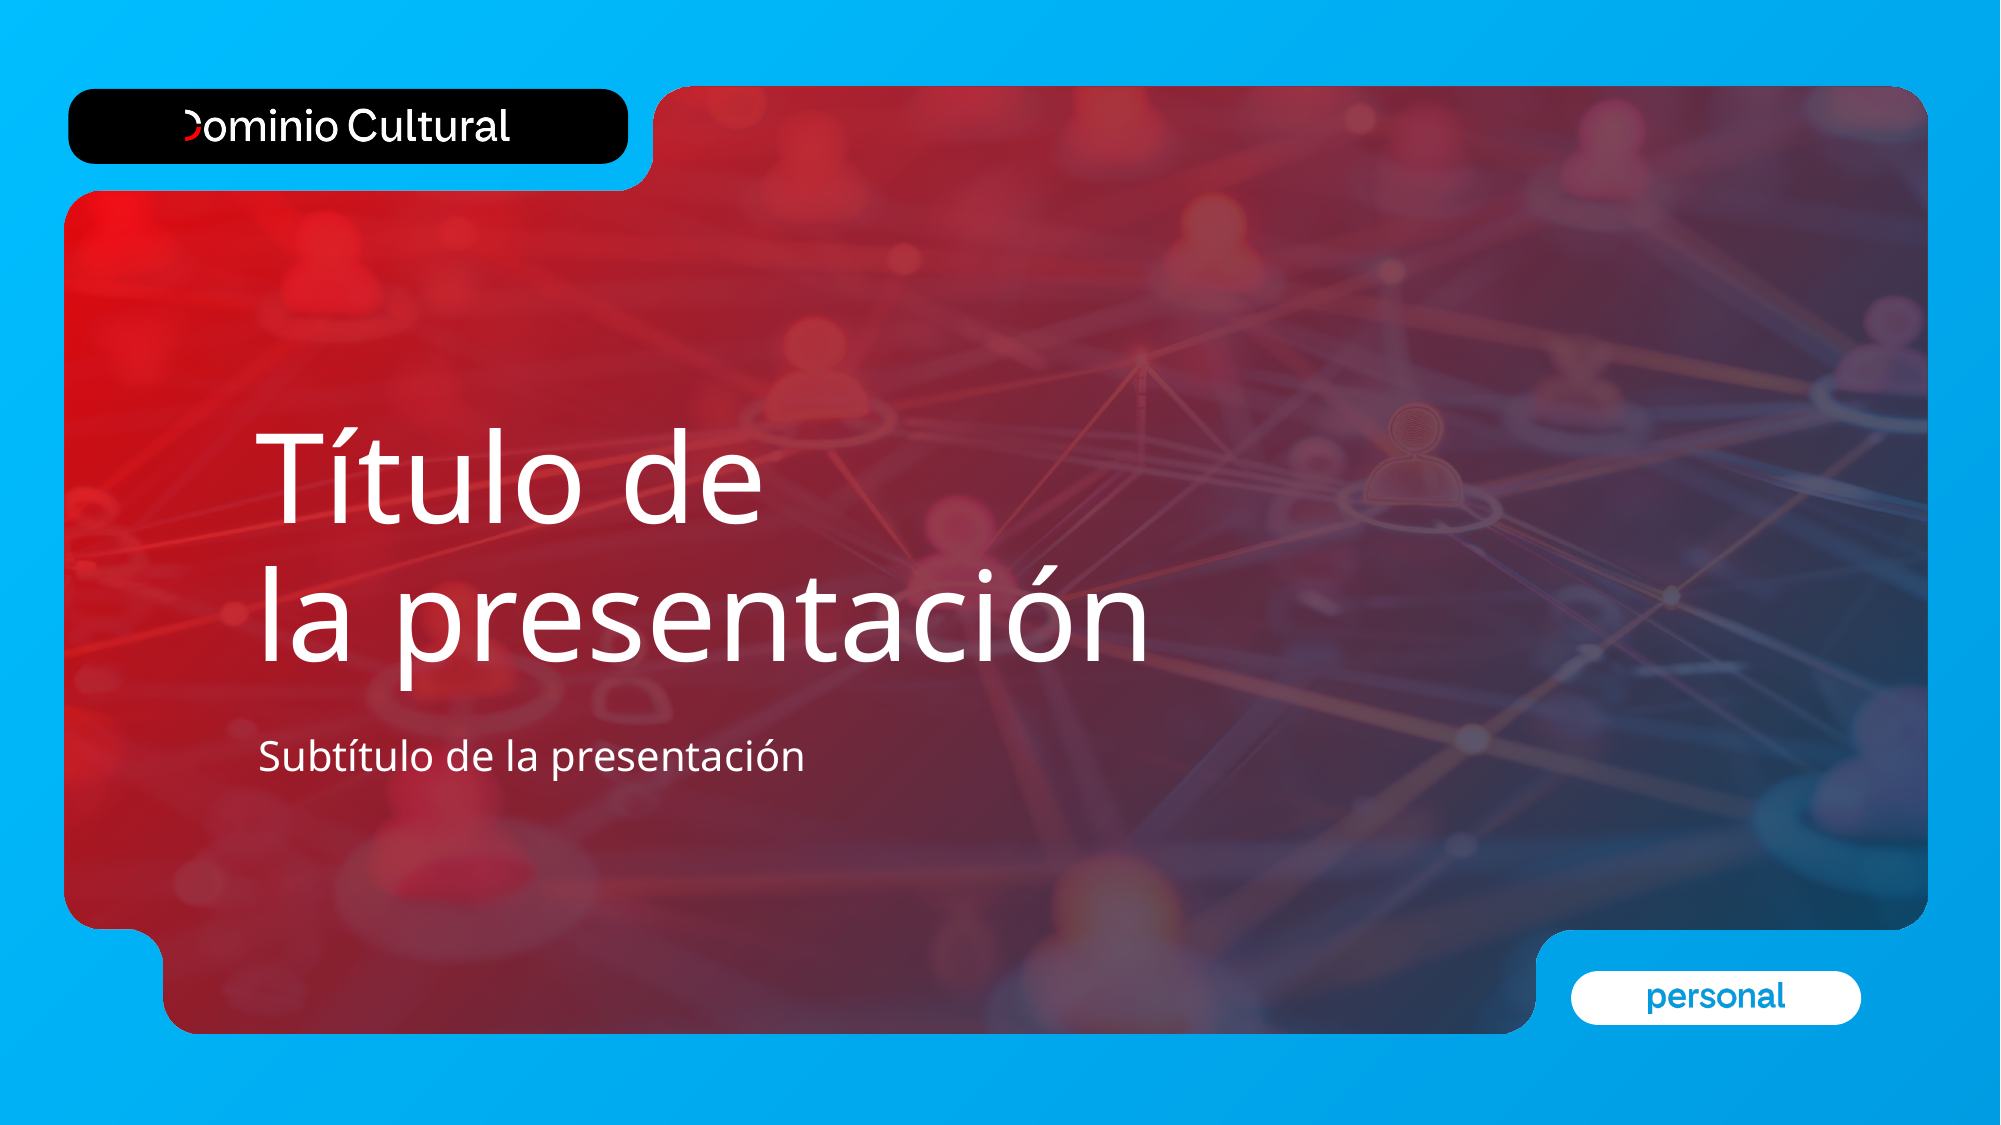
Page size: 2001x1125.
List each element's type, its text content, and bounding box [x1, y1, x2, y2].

picture [185, 102, 512, 151]
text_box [1570, 970, 1862, 1026]
text_box [64, 86, 1928, 1034]
text_box [66, 87, 630, 166]
text_box Título de la presentación [255, 411, 1156, 687]
text_box Subtítulo de la presentación [258, 729, 807, 780]
